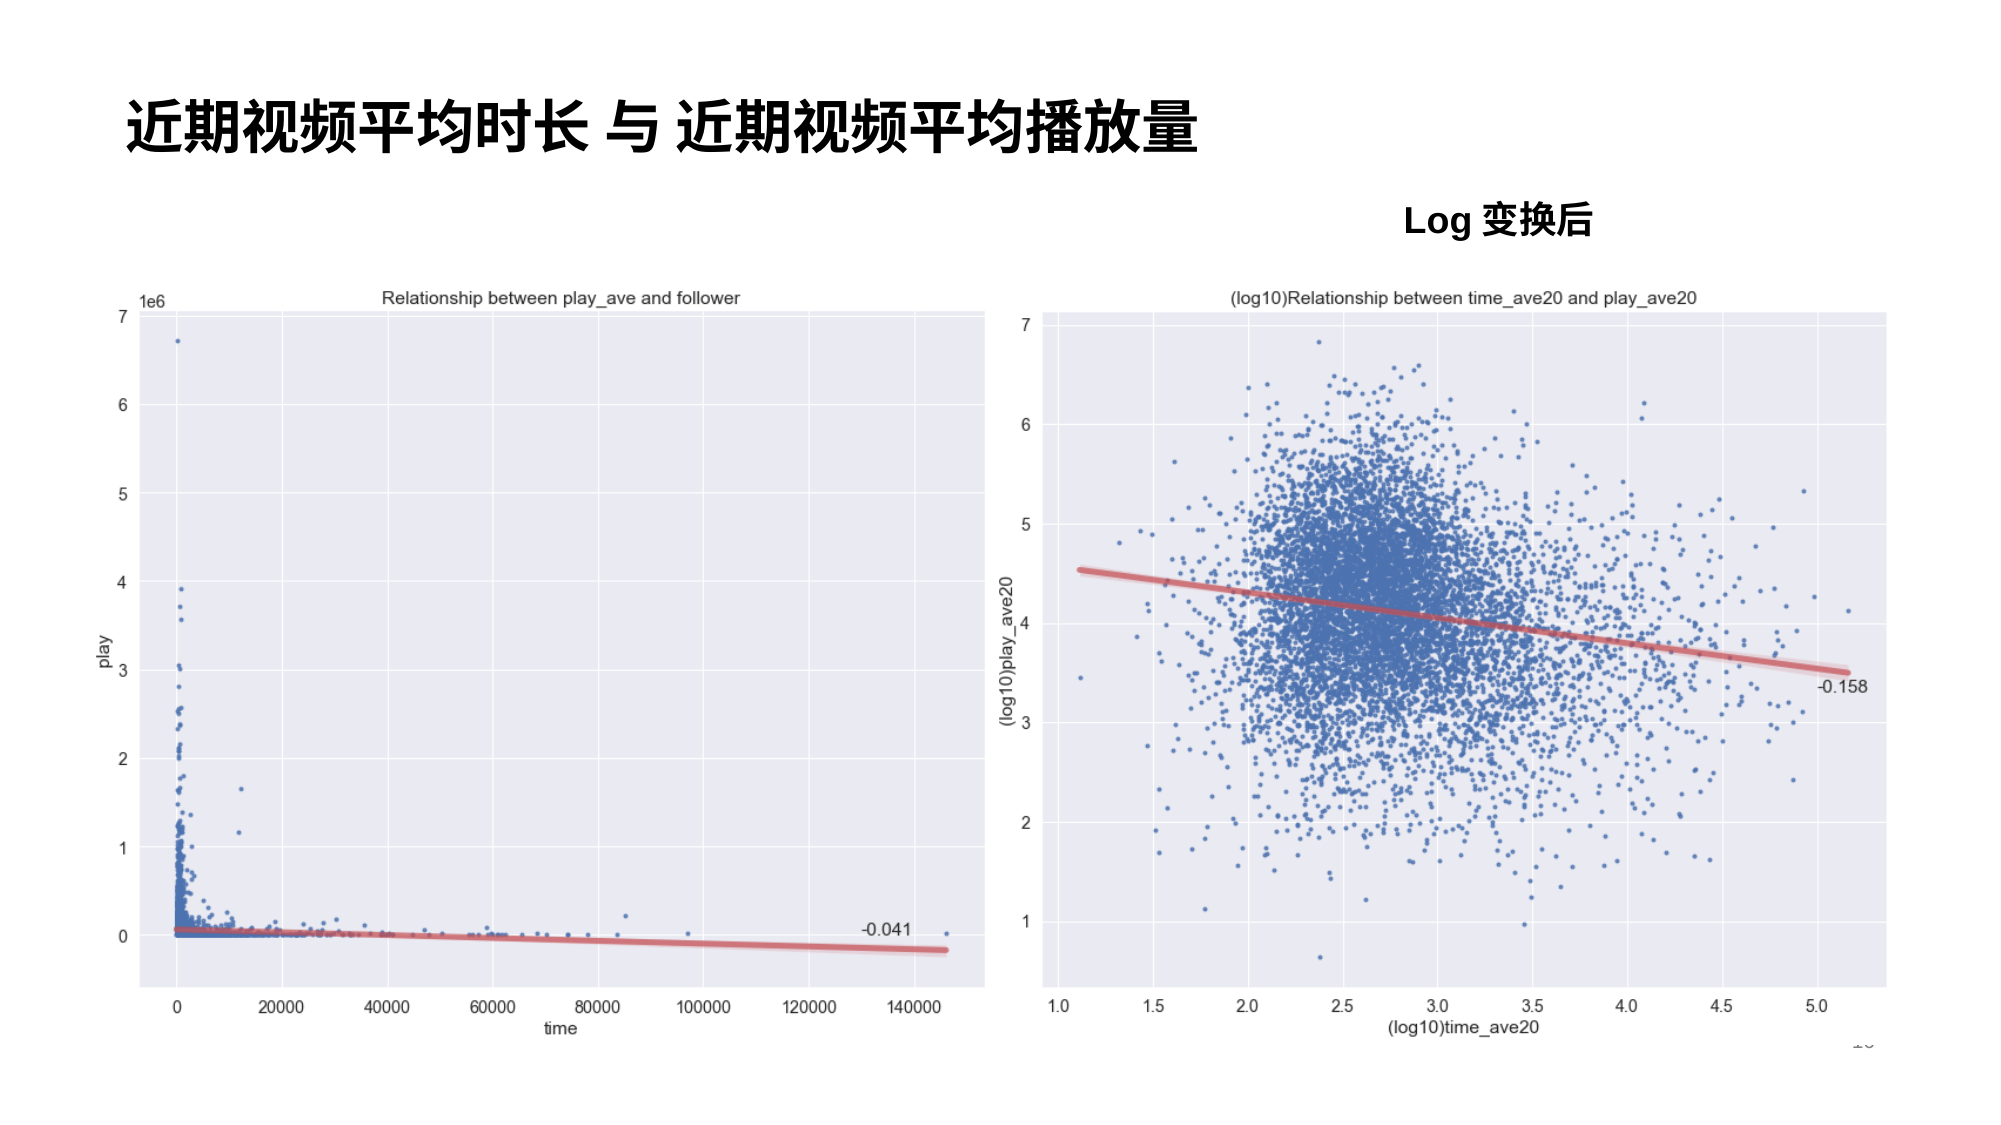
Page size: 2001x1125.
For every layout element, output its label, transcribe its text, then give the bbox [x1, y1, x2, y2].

picture [88, 283, 1895, 1045]
slide_number 16 [1412, 1045, 1890, 1057]
text_box Log变换后 [1388, 188, 1620, 249]
title 近期视频平均时长 与 近期视频平均播放量 [109, 36, 1890, 169]
